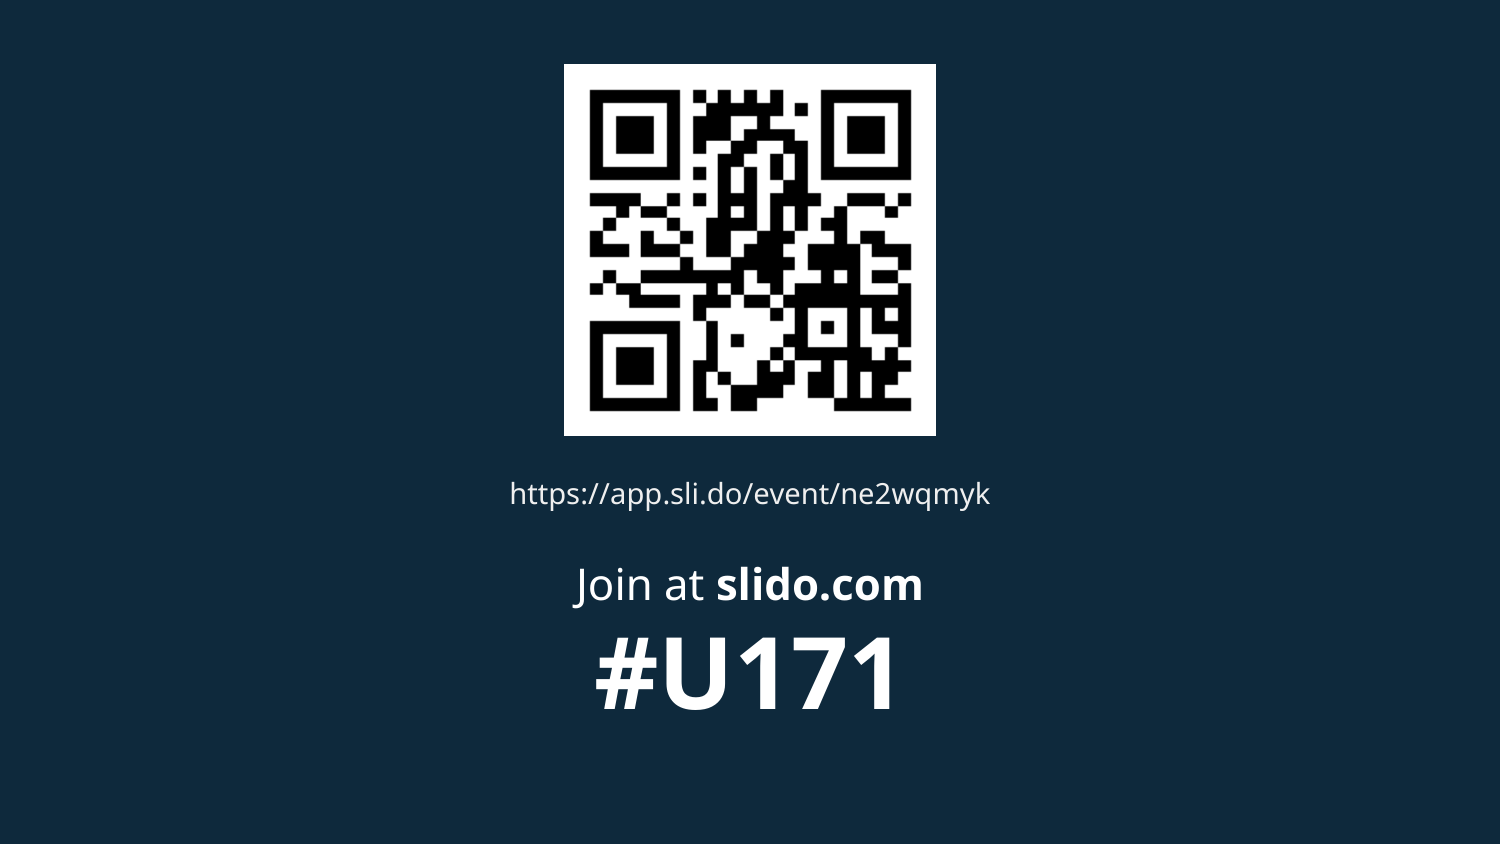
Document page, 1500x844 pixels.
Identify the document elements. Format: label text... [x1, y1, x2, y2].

text_box https://app.sli.do/event/ne2wqmyk [237, 460, 1263, 526]
picture [563, 63, 937, 437]
text_box Join at slido.com #U171 [419, 542, 1081, 745]
